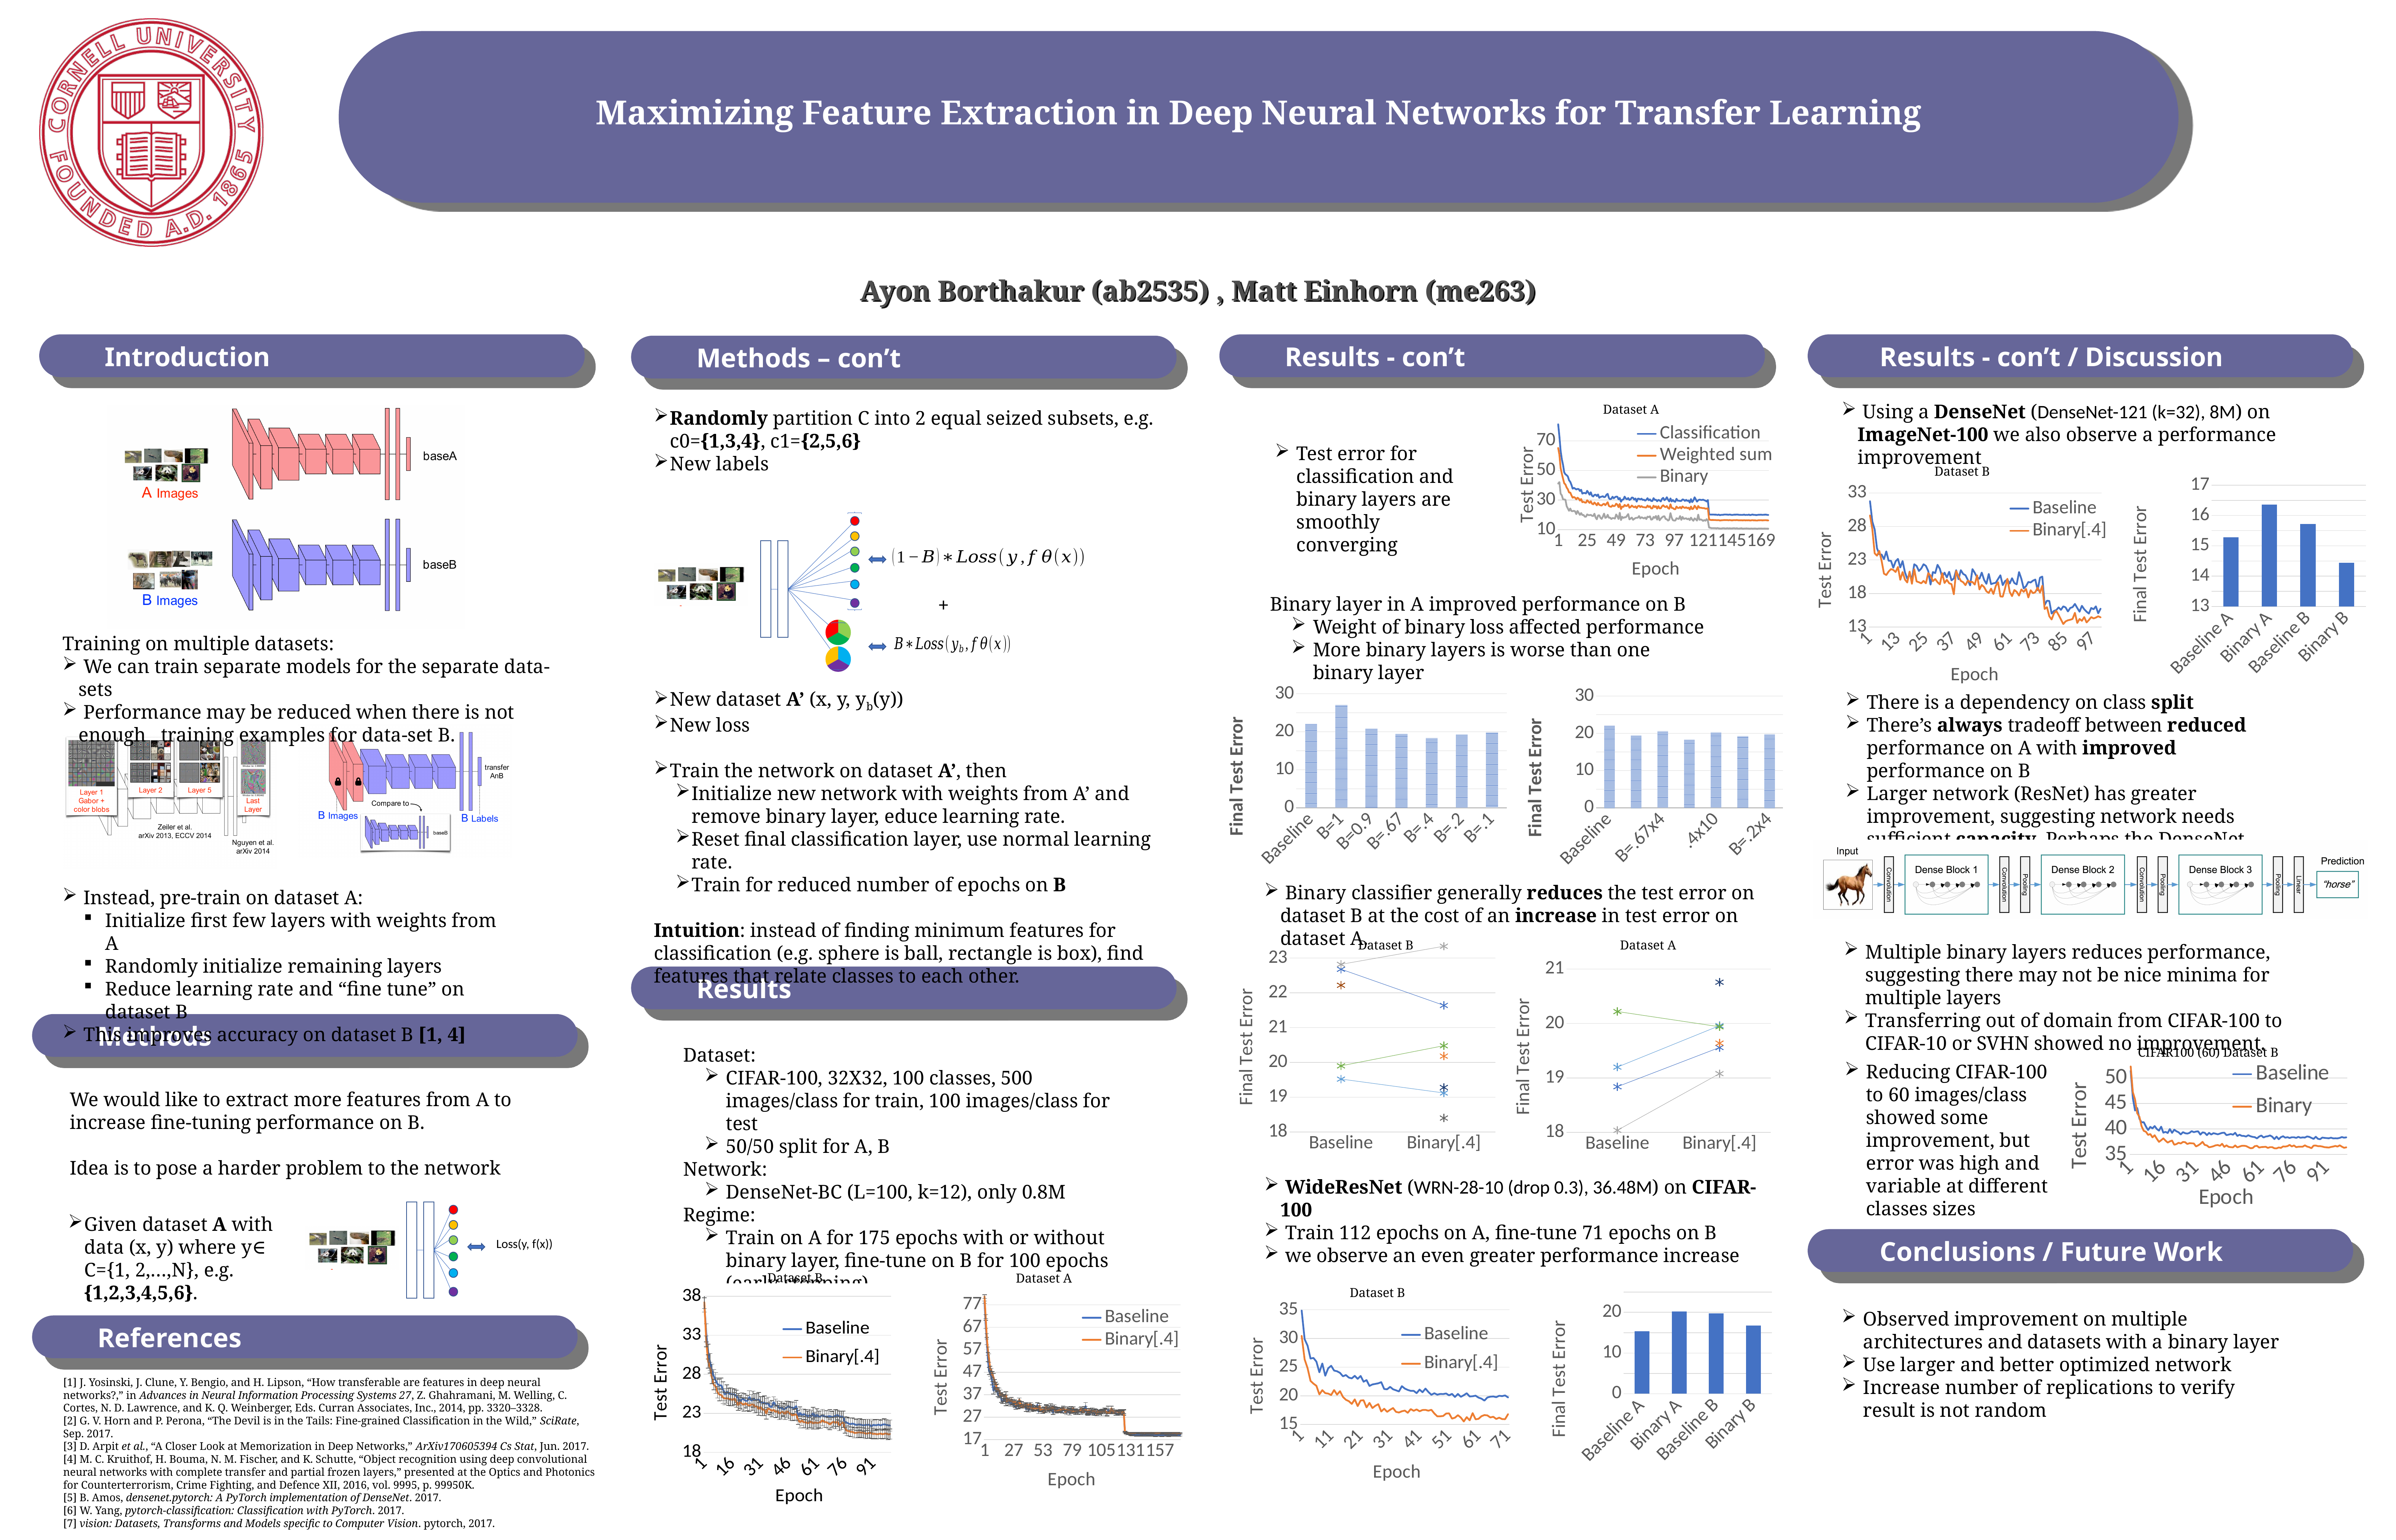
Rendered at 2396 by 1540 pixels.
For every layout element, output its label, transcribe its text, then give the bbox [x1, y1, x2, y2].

text_box Ayon Borthakur (ab2535) , Matt Einhorn (me263) [295, 205, 2101, 329]
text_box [406, 1202, 562, 1299]
chart [1810, 477, 2118, 691]
text_box There is a dependency on class split There’s always tradeoff between reduced performance on A with improved performance on B Larger network (ResNet) has greater improvement, suggesting network needs sufficient capacity. Perhaps the DenseNet used is too small. [1840, 687, 2295, 840]
text_box Instead, pre-train on dataset A: Initialize first few layers with weights from A Randomly initialize remaining layers Reduce learning rate and “fine tune” on dataset B This improves accuracy on dataset B [1, 4] [57, 882, 512, 1048]
text_box Binary layer in A improved performance on B Weight of binary loss affected performance More binary layers is worse than one binary layer [1264, 589, 1720, 683]
text_box Dataset A [1597, 398, 1665, 409]
text_box Training on multiple datasets: We can train separate models for the separate data-sets Performance may be reduced when there is not enough training examples for data-set B. [57, 629, 563, 749]
text_box Multiple binary layers reduces performance, suggesting there may not be nice minima for multiple layers Transferring out of domain from CIFAR-100 to CIFAR-10 or SVHN showed no improvement. [1838, 937, 2295, 1057]
text_box Results [631, 966, 1177, 1010]
chart [1231, 1282, 1523, 1497]
chart [2044, 1049, 2363, 1216]
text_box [760, 511, 1085, 673]
text_box CIFAR100 (60) Dataset B [2132, 1041, 2285, 1049]
text_box We would like to extract more features from A to increase fine-tuning performance on B. Idea is to pose a harder problem to the network [64, 1084, 520, 1182]
picture [298, 724, 512, 858]
chart [1535, 1288, 1778, 1470]
text_box Methods [32, 1014, 578, 1057]
text_box Dataset: CIFAR-100, 32X32, 100 classes, 500 images/class for train, 100 images/class for test 50/50 split for A, B Network: DenseNet-BC (L=100, k=12), only 0.8M Regime: Train on A for 175 epochs with or without binary layer, fine-tune on B for 100 epochs (early stopping) [677, 1040, 1133, 1297]
chart [1222, 936, 1776, 1158]
text_box Maximizing Feature Extraction in Deep Neural Networks for Transfer Learning [338, 31, 2179, 203]
text_box Dataset B [1929, 460, 1996, 477]
text_box Binary classifier generally reduces the test error on dataset B at the cost of an increase in test error on dataset A. [1258, 878, 1768, 952]
text_box Conclusions / Future Work [1808, 1229, 2353, 1272]
text_box Dataset B [1352, 934, 1419, 936]
text_box Test error for classification and binary layers are smoothly converging [1269, 438, 1486, 558]
picture [1813, 840, 2368, 919]
text_box [1] J. Yosinski, J. Clune, Y. Bengio, and H. Lipson, “How transferable are features in deep neural networks?,” in Advances in Neural Information Processing Systems 27, Z. Ghahramani, M. Welling, C. Cortes, N. D. Lawrence, and K. Q. Weinberger, Eds. Curran Associates, Inc., 2014, pp. 3320–3328. [2] G. V. Horn and P. Perona, “The Devil is in the Tails: Fine-grained Classification in the Wild,” SciRate, Sep. 2017. [3] D. Arpit et al., “A Closer Look at Memorization in Deep Networks,” ArXiv170605394 Cs Stat, Jun. 2017. [4] M. C. Kruithof, H. Bouma, N. M. Fischer, and K. Schutte, “Object recognition using deep convolutional neural networks with complete transfer and partial frozen layers,” presented at the Optics and Photonics for Counterterrorism, Crime Fighting, and Defence XII, 2016, vol. 9995, p. 99950K. [5] B. Amos, densenet.pytorch: A PyTorch implementation of DenseNet. 2017. [6] W. Yang, pytorch-classification: Classification with PyTorch. 2017. [7] vision: Datasets, Transforms and Models specific to Computer Vision. pytorch, 2017. [57, 1372, 603, 1532]
picture [107, 405, 465, 629]
text_box References [32, 1315, 578, 1358]
picture [39, 18, 264, 247]
text_box Results - con’t [1219, 334, 1765, 377]
picture [305, 1226, 399, 1270]
text_box Methods – con’t [631, 335, 1177, 379]
chart [2123, 471, 2371, 683]
chart [1212, 680, 1789, 873]
text_box Reducing CIFAR-100 to 60 images/class showed some improvement, but error was high and variable at different classes sizes [1839, 1056, 2061, 1222]
text_box Introduction [39, 334, 585, 377]
chart [1513, 409, 1783, 587]
text_box Dataset A [1010, 1267, 1078, 1281]
text_box Given dataset A with data (x, y) where y∈ C={1, 2,…,N}, e.g. {1,2,3,4,5,6}. [62, 1209, 299, 1306]
chart [922, 1281, 1199, 1511]
picture [654, 563, 748, 606]
picture [63, 735, 277, 869]
text_box WideResNet (WRN-28-10 (drop 0.3), 36.48M) on CIFAR-100 Train 112 epochs on A, fine-tune 71 epochs on B we observe an even greater performance increase [1258, 1172, 1768, 1292]
text_box Observed improvement on multiple architectures and datasets with a binary layer Use larger and better optimized network Increase number of replications to verify result is not random [1836, 1304, 2296, 1424]
text_box Using a DenseNet (DenseNet-121 (k=32), 8M) on ImageNet-100 we also observe a performance improvement [1836, 396, 2345, 471]
chart [644, 1283, 905, 1512]
text_box Dataset B [761, 1267, 829, 1283]
text_box Results - con’t / Discussion [1808, 334, 2353, 377]
text_box Dataset A [1614, 934, 1682, 955]
